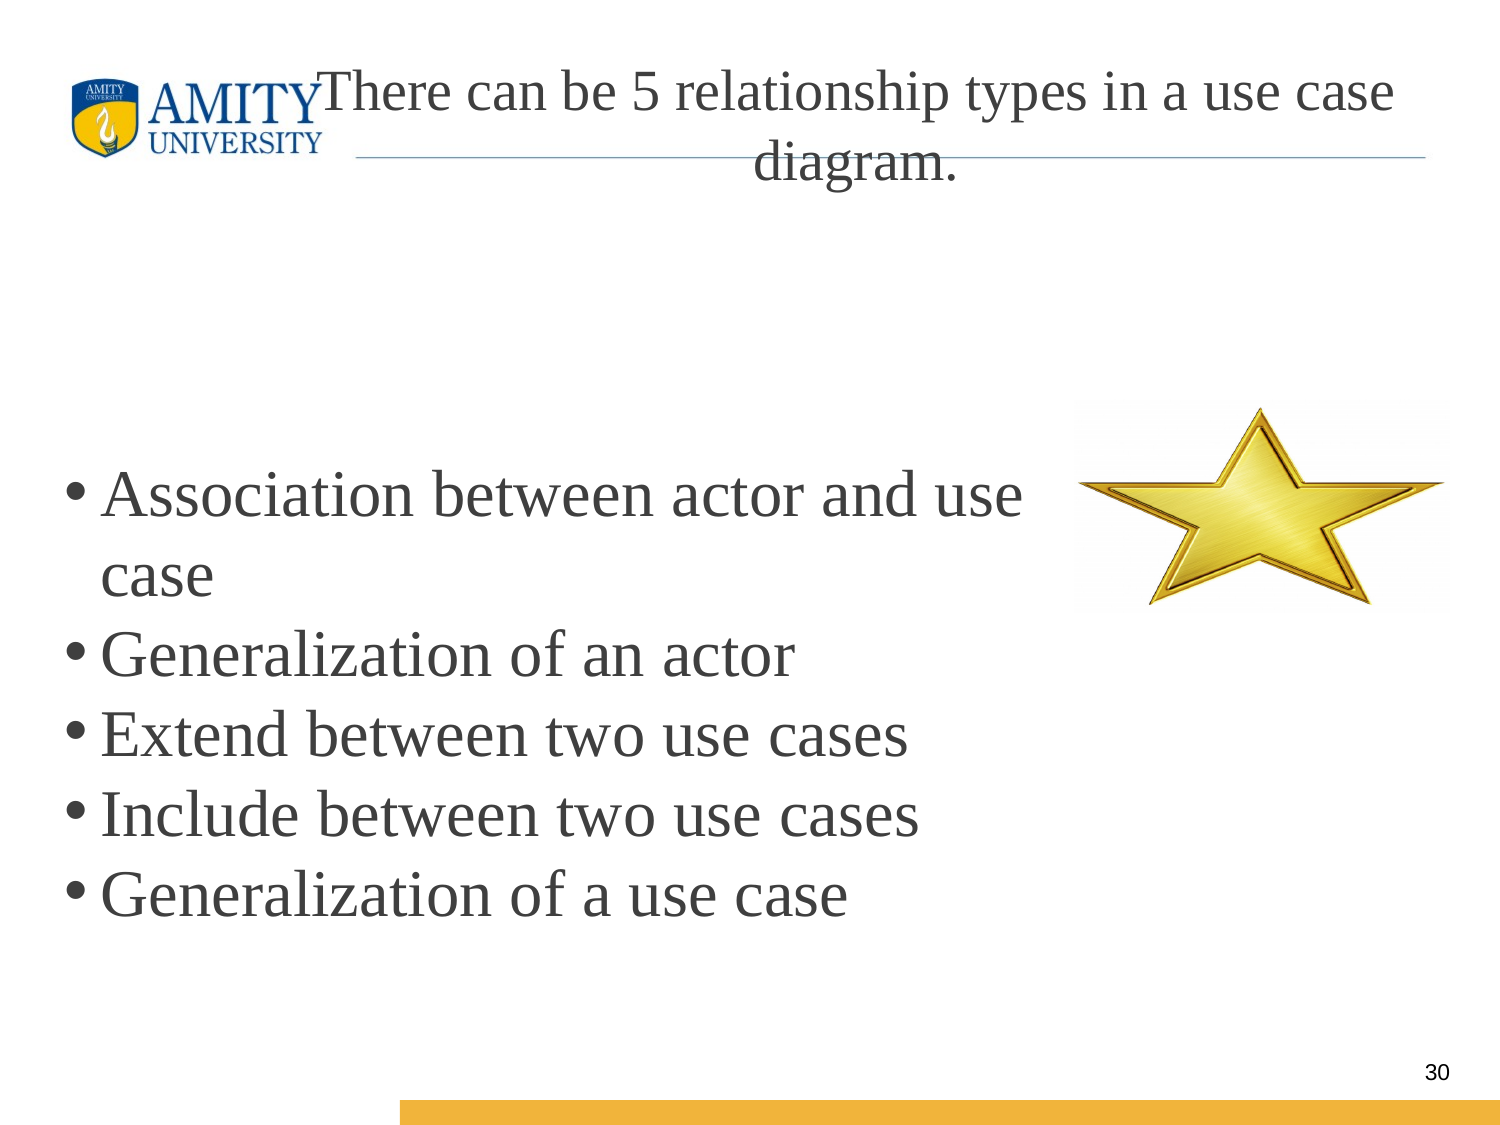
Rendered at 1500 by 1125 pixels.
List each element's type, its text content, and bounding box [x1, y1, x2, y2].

title There can be 5 relationship types in a use case diagram. [287, 45, 1425, 233]
picture [1074, 399, 1451, 613]
text_box Association between actor and use case Generalization of an actor Extend between two use cases Include between two use cases Generalization of a use case [50, 442, 1125, 938]
slide_number 30 [1115, 1049, 1466, 1125]
picture [0, 0, 1500, 188]
